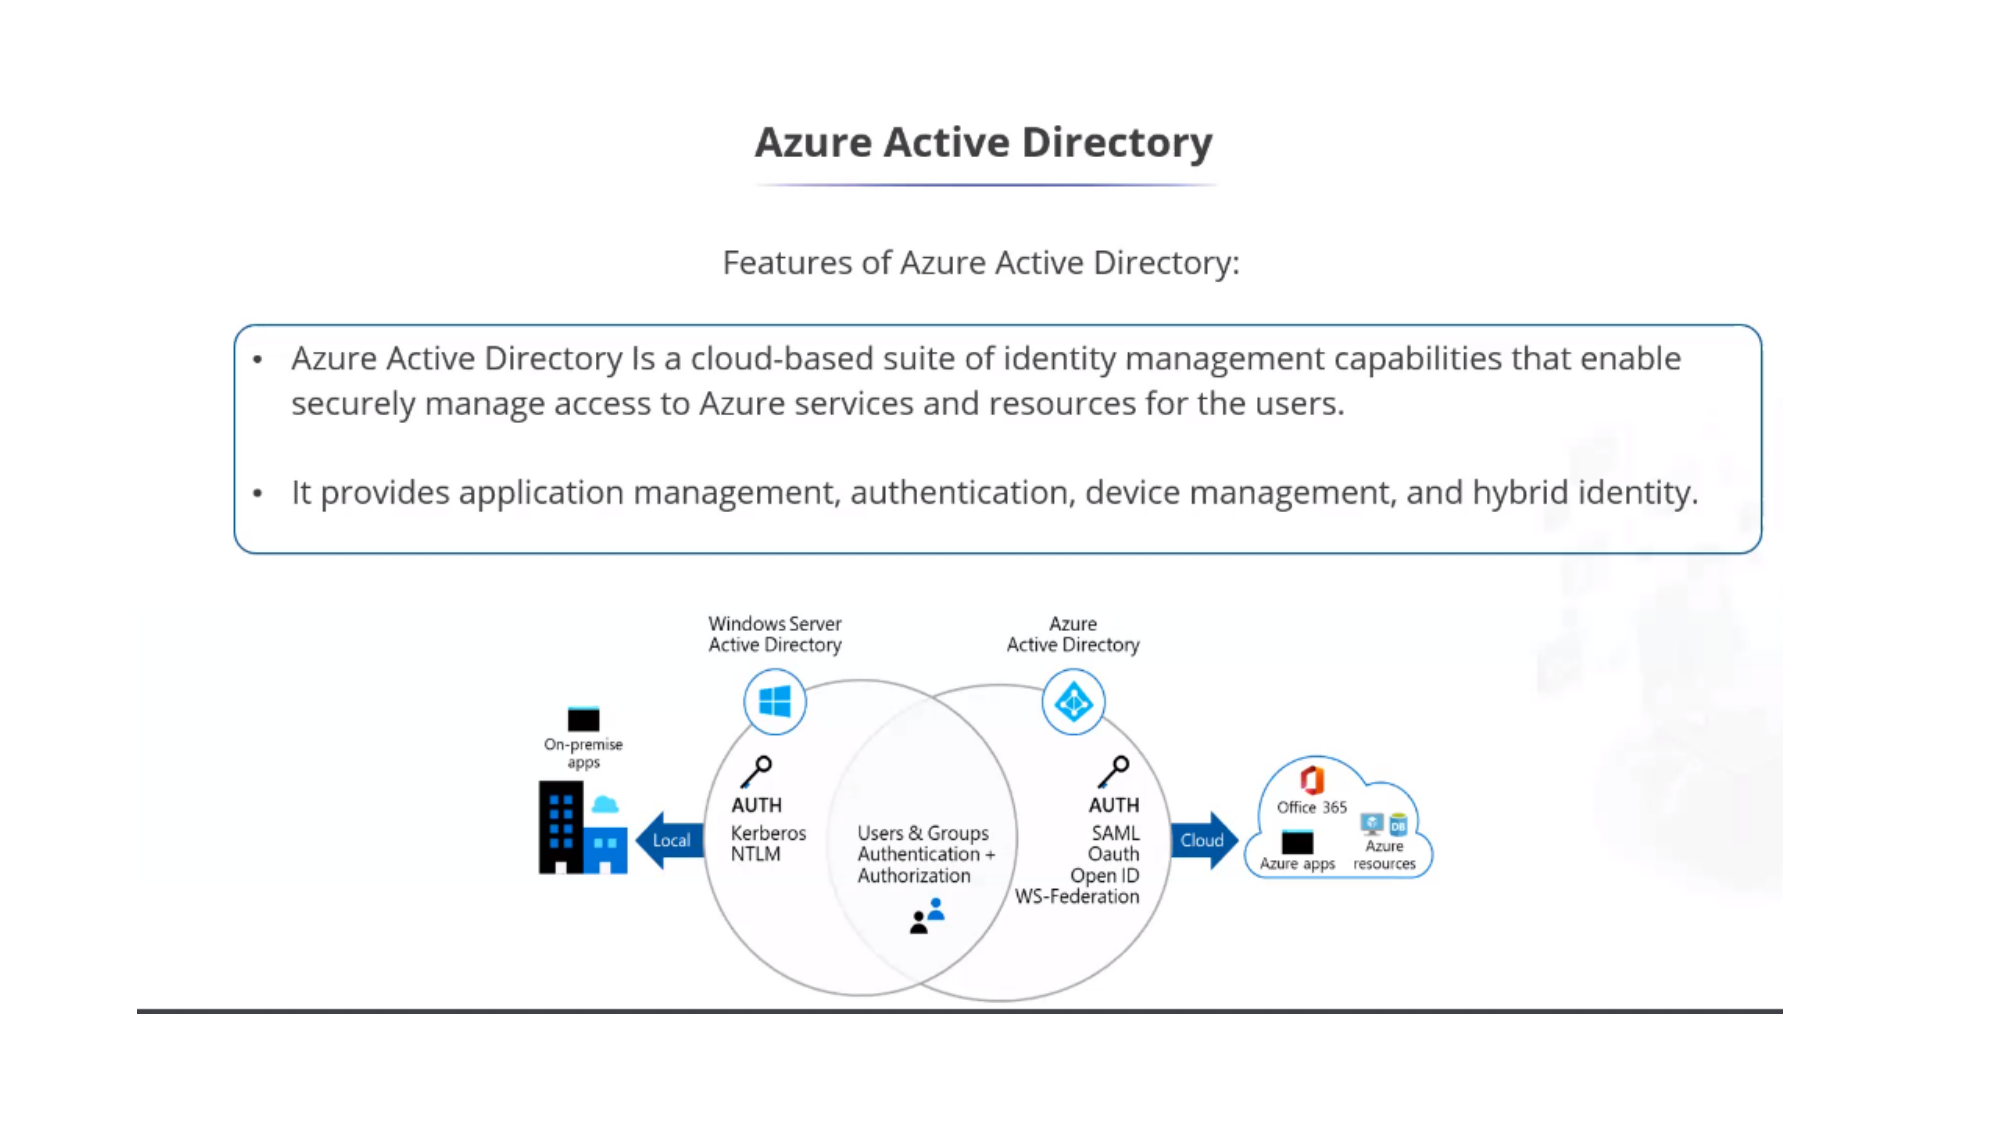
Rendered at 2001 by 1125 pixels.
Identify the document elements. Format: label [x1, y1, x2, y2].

picture [137, 71, 1783, 1014]
